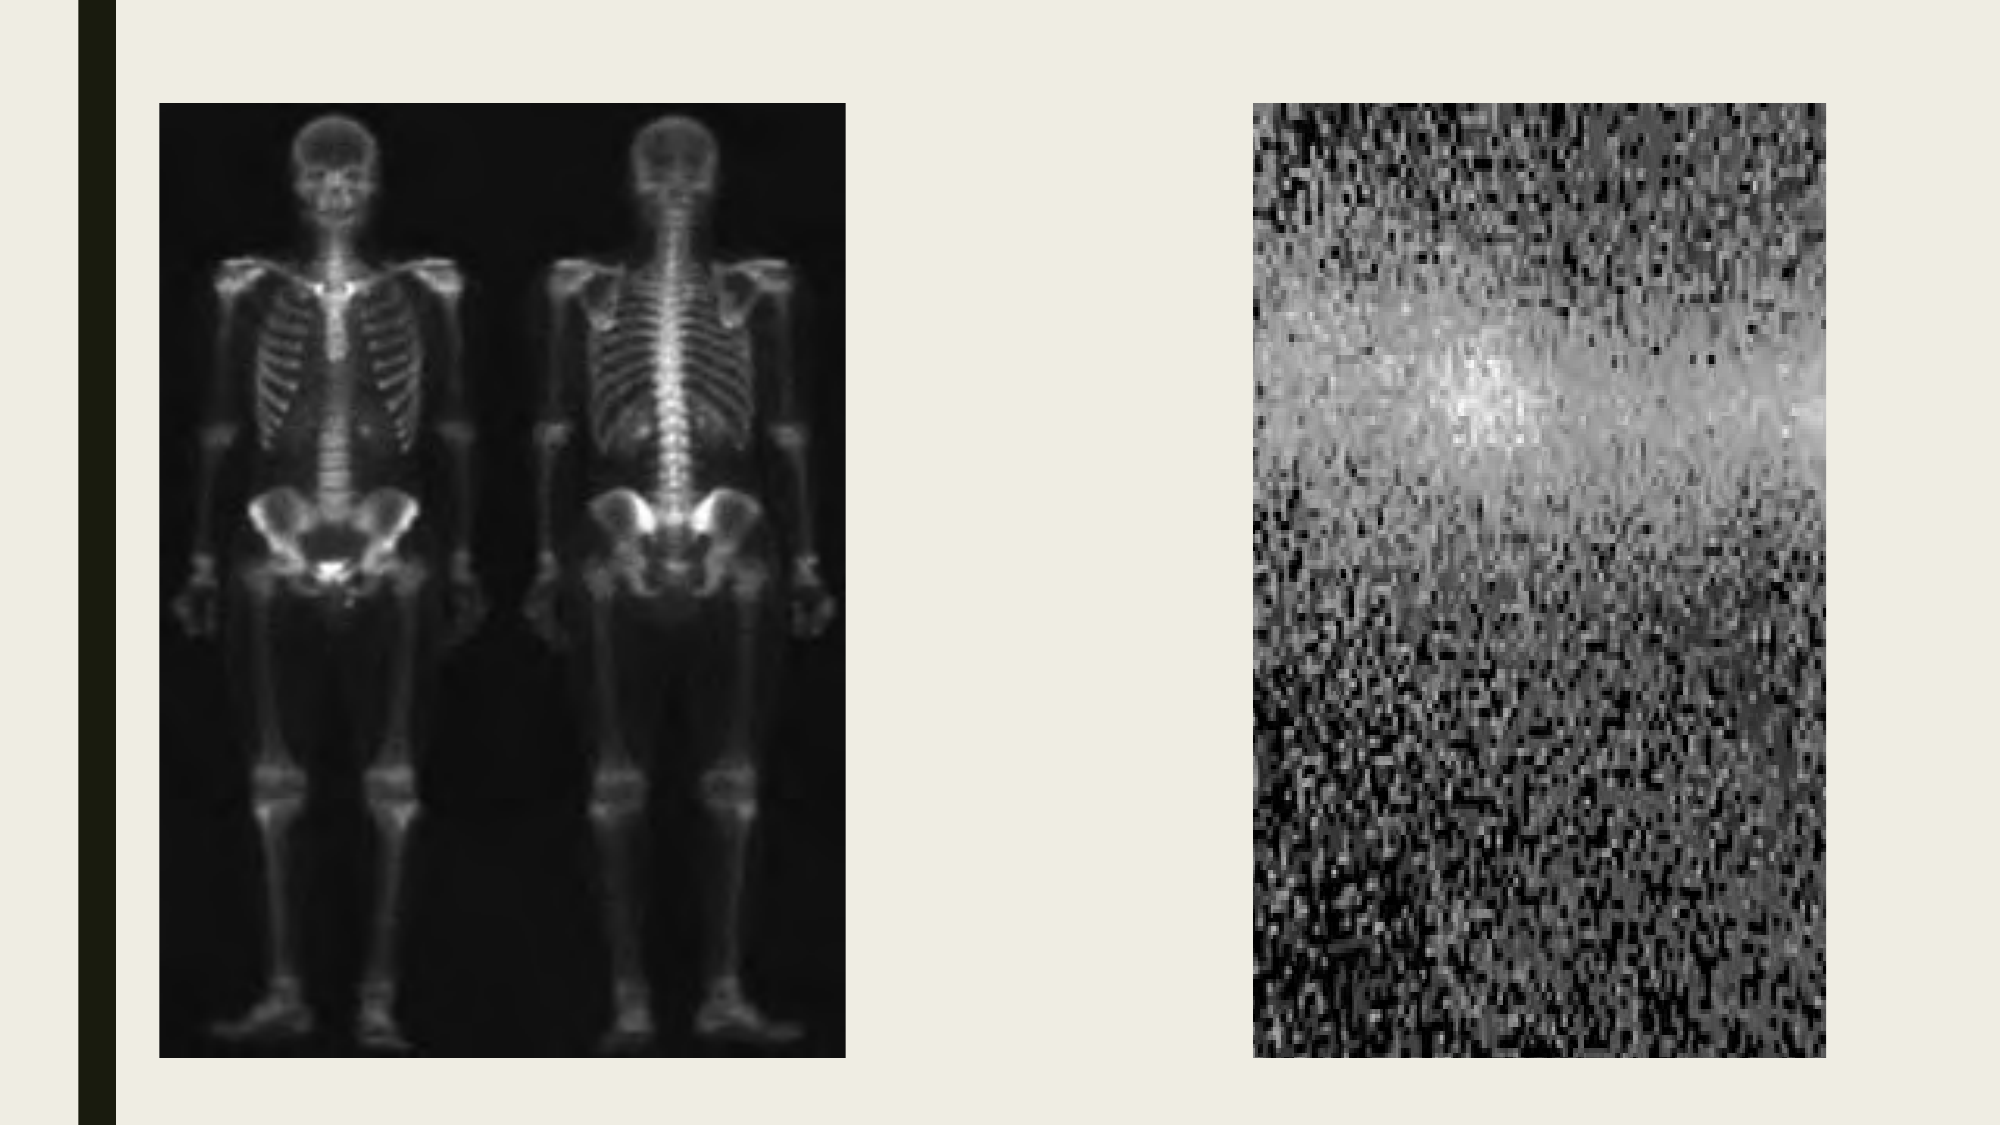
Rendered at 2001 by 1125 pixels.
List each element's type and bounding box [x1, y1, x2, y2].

picture [159, 103, 846, 1058]
picture [1252, 103, 1827, 1058]
